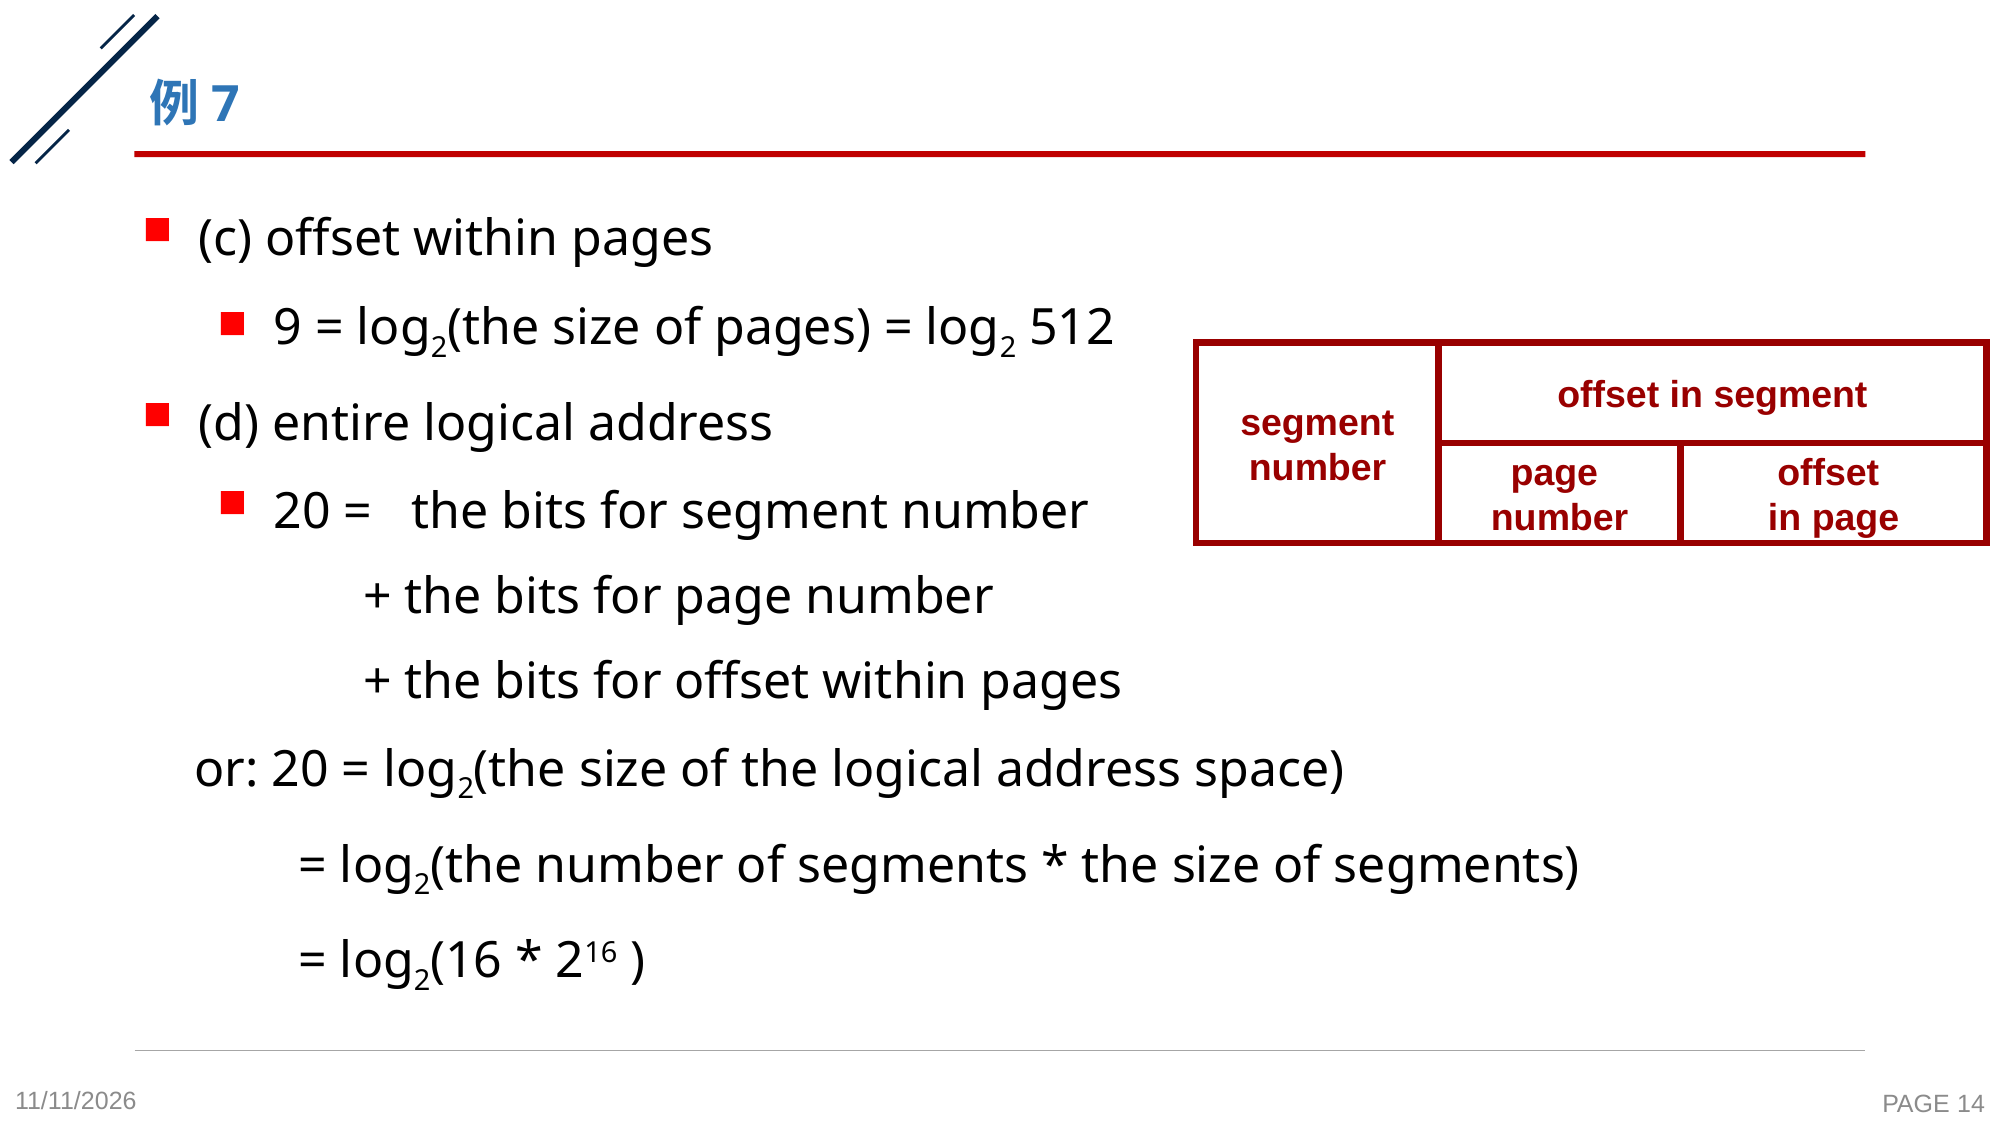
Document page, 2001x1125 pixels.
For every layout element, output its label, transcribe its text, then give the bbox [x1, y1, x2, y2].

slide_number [0, 1073, 178, 1125]
title 例7 [134, 59, 1866, 150]
slide_number PAGE 14 [1783, 1077, 2000, 1125]
list (c) offset within pages 9 = log2(the size of pages) = log2 512 (d) entire logical address 20 = the bits for segment number + the bits for page number + the bits for offset within pages or: 20 = log2(the size of the logical address space) = log2(the number of segments * the size of segments) = log2(16 * 216 ) [52, 182, 1950, 1063]
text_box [1196, 342, 1987, 544]
